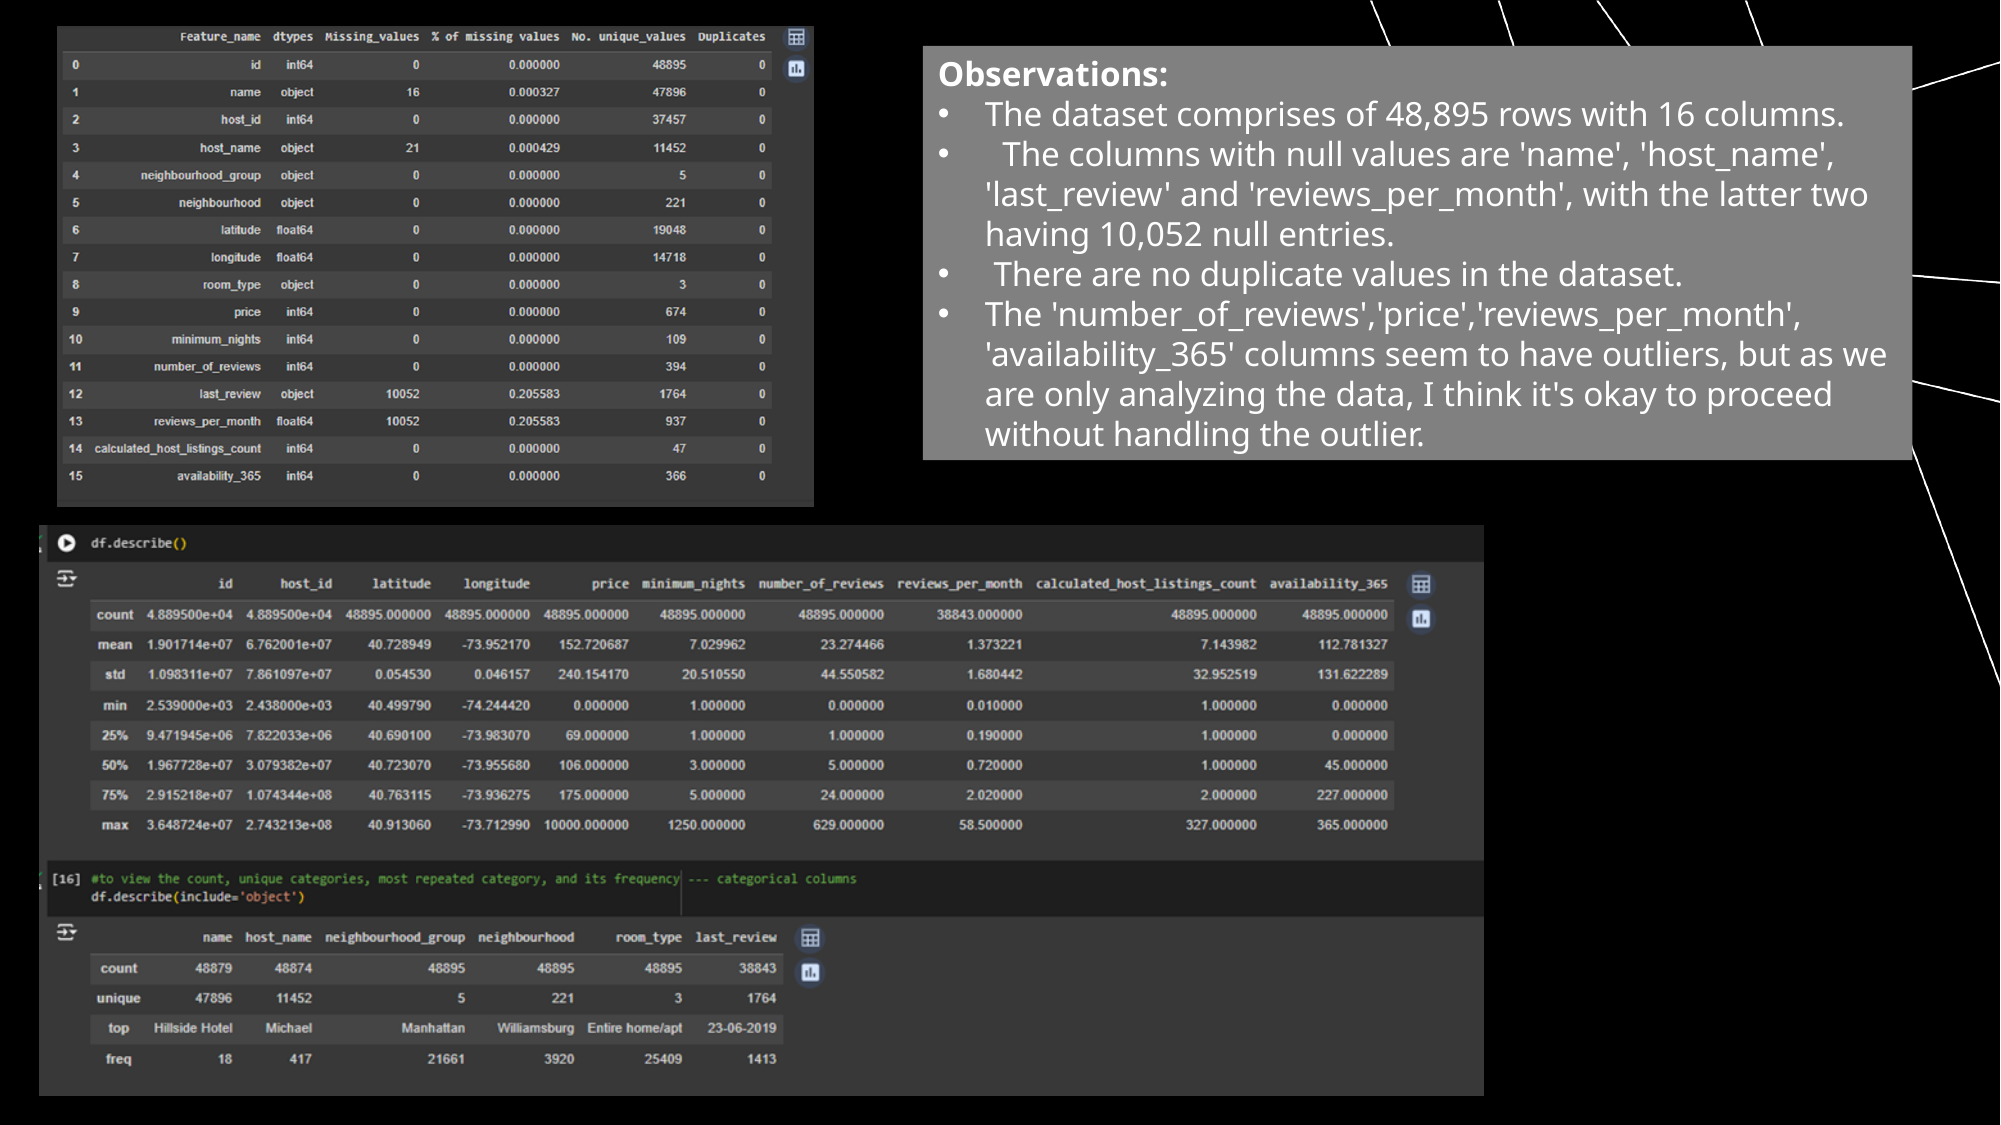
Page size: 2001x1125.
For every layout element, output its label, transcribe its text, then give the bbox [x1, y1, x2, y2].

text_box Observations: The dataset comprises of 48,895 rows with 16 columns. The columns with null values are 'name', 'host_name', 'last_review' and 'reviews_per_month', with the latter two having 10,052 null entries. There are no duplicate values in the dataset. The 'number_of_reviews','price','reviews_per_month', 'availability_365' columns seem to have outliers, but as we are only analyzing the data, I think it's okay to proceed without handling the outlier. [922, 45, 1913, 461]
picture [57, 26, 814, 507]
picture [39, 1, 2000, 1096]
